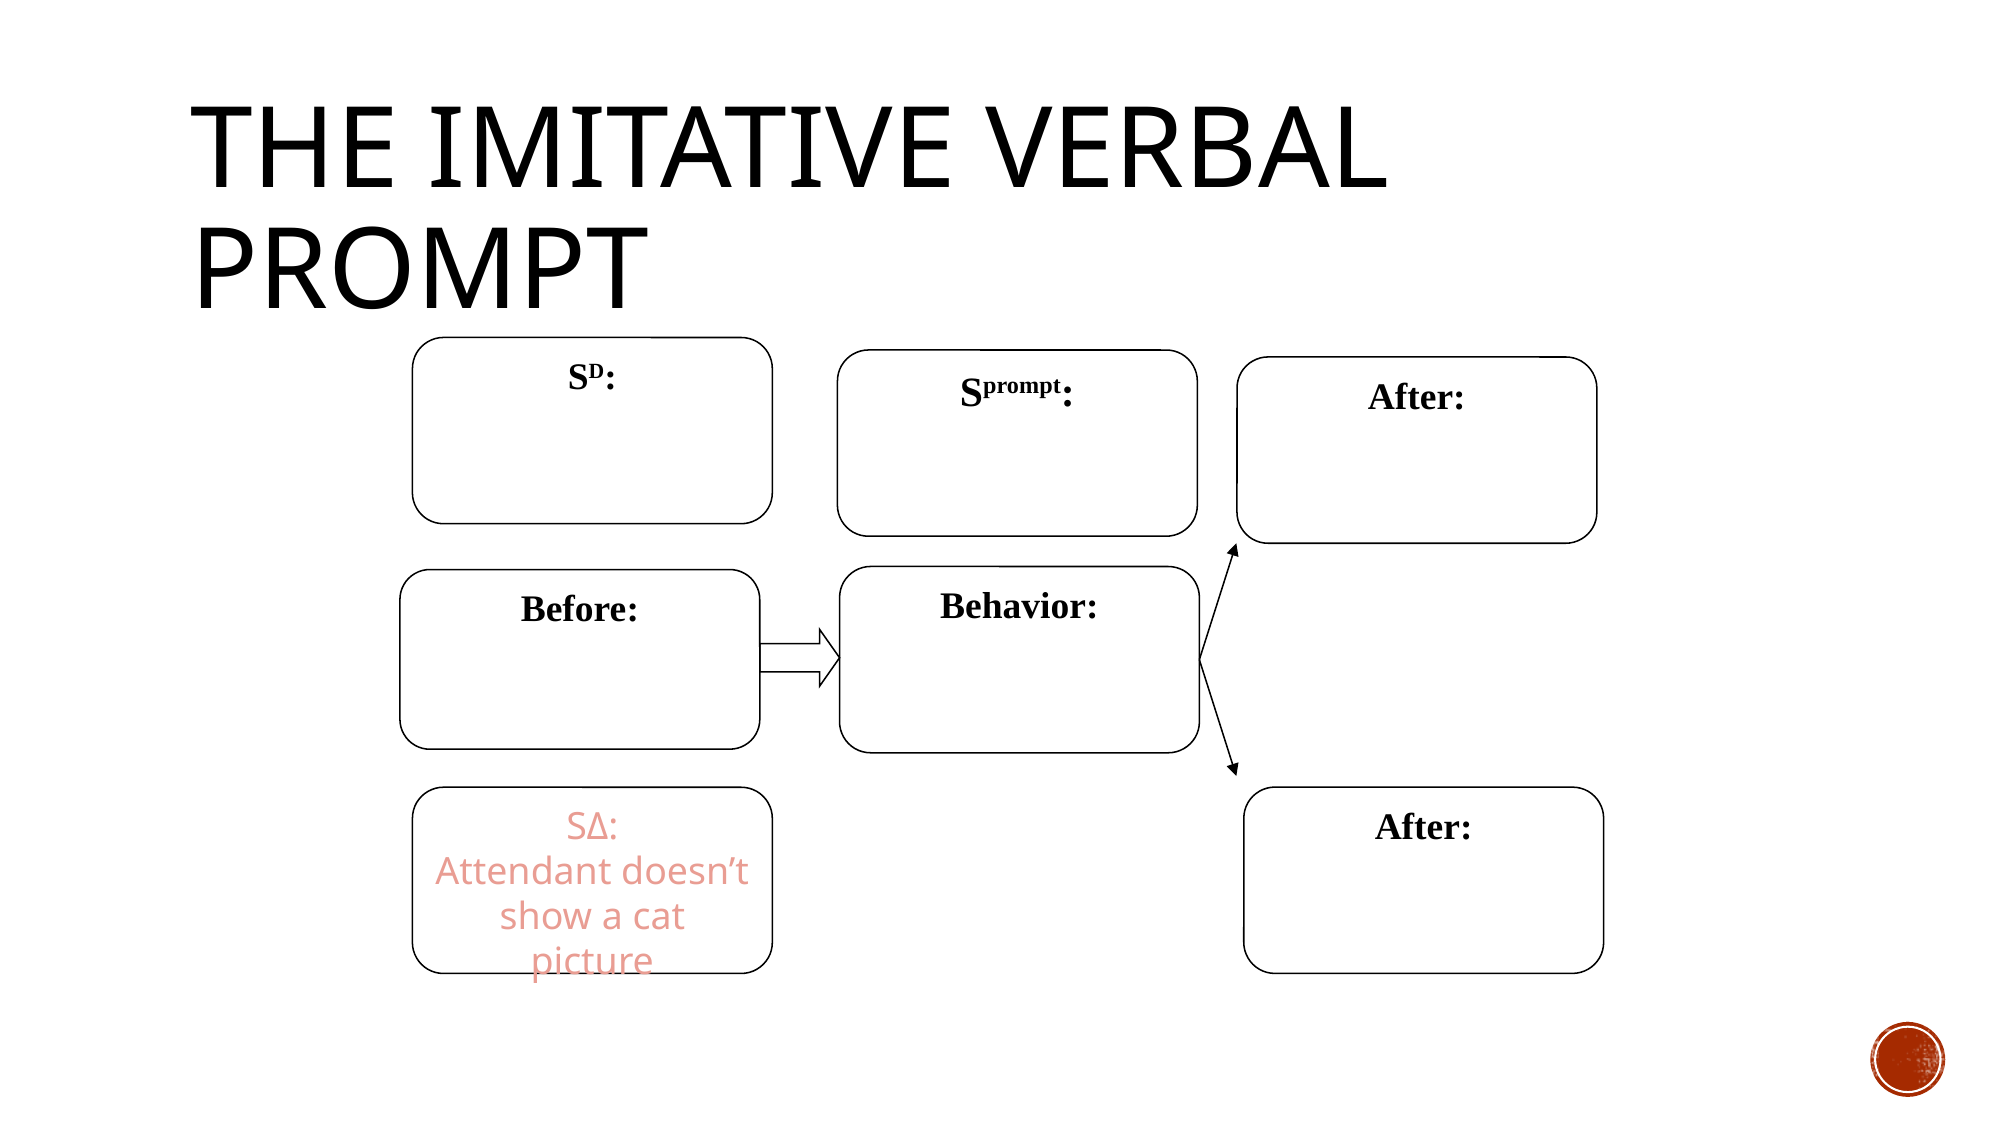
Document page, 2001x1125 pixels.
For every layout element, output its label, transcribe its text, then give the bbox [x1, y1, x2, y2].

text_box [400, 338, 1603, 972]
title The Imitative Verbal Prompt [175, 79, 1826, 344]
